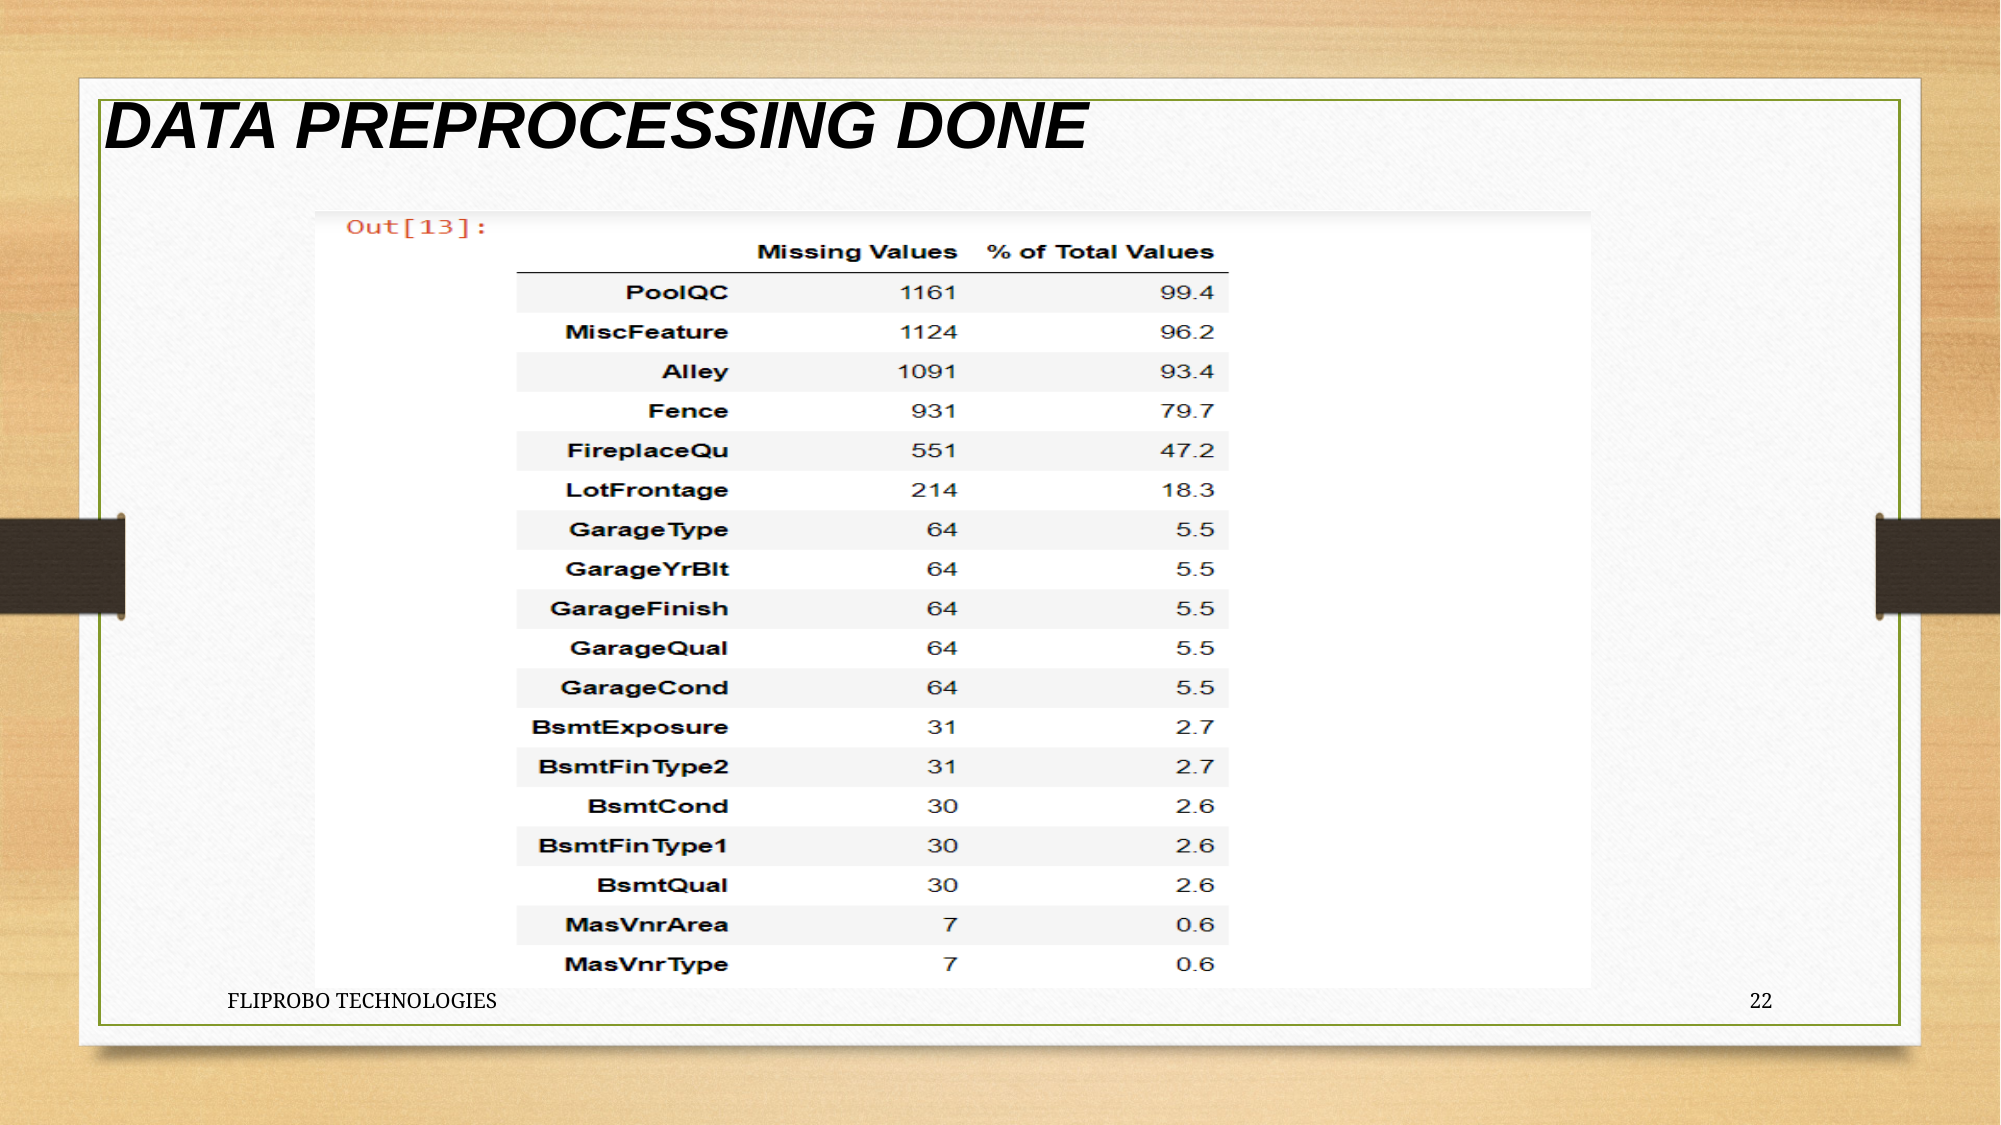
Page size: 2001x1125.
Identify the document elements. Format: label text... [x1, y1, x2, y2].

slide_number 22 [1698, 979, 1788, 1025]
text_box DATA PREPROCESSING DONE [89, 74, 1673, 170]
footer FLIPROBO TECHNOLOGIES [212, 979, 1411, 1025]
picture [0, 0, 2001, 1125]
